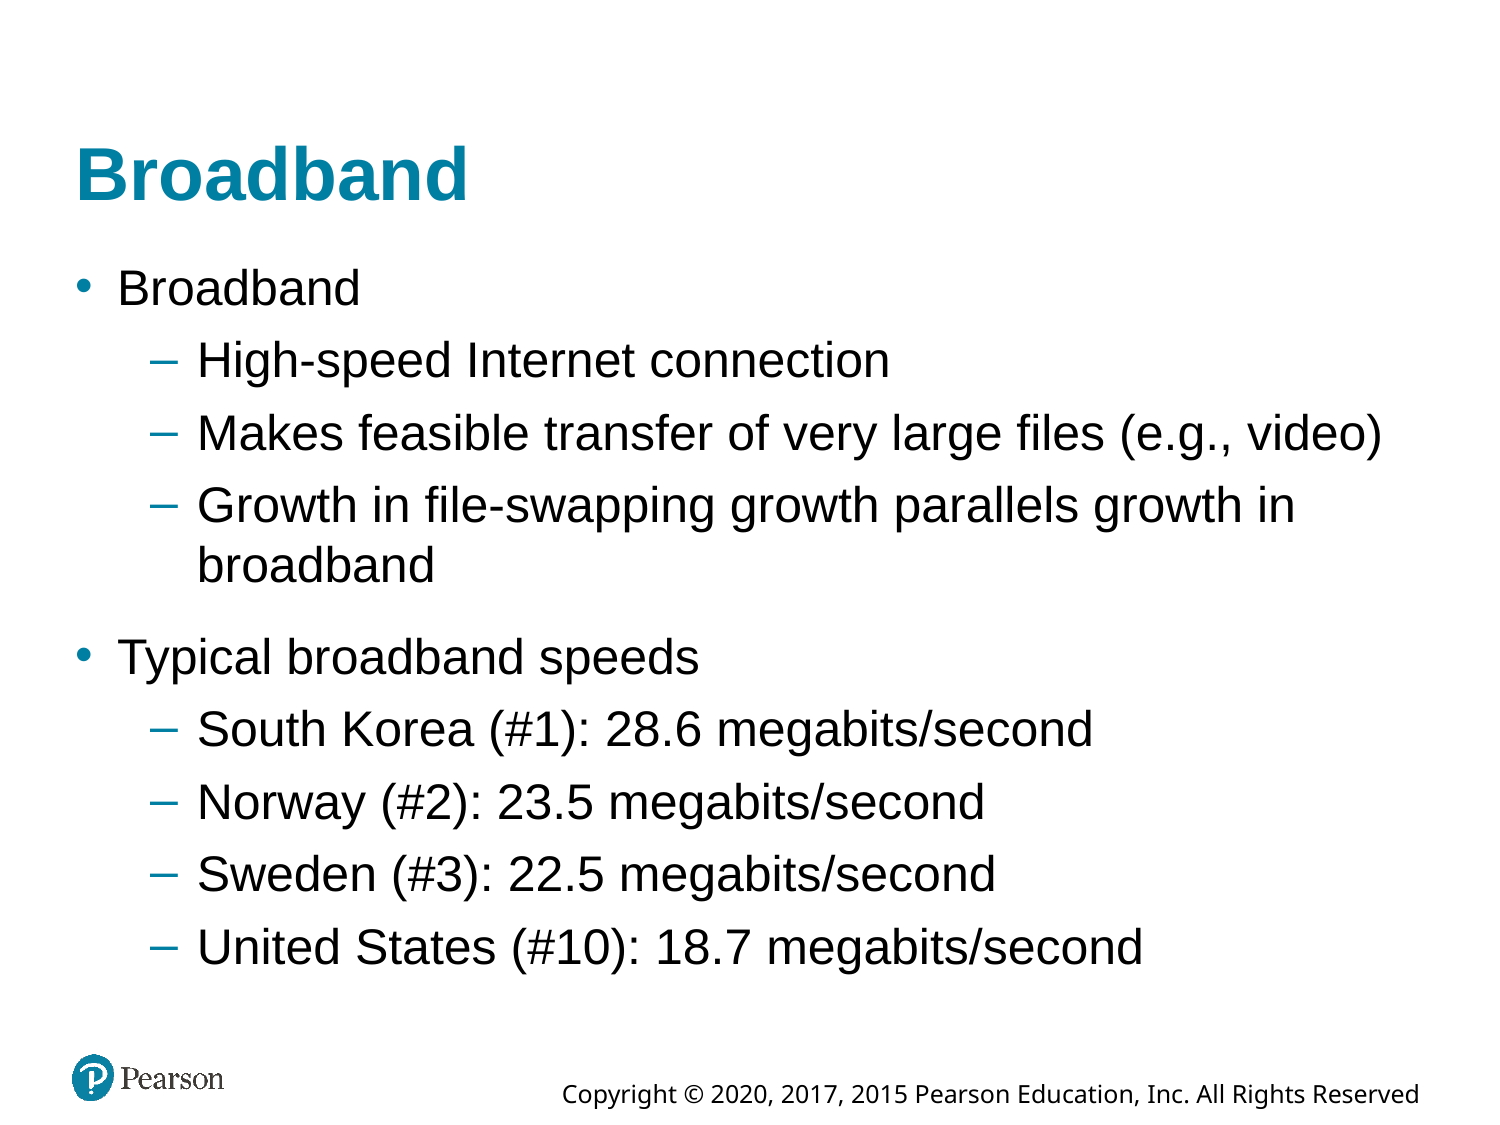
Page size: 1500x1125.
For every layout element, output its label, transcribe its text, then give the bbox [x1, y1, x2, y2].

picture [100, 1054, 224, 1101]
list Broadband High-speed Internet connection Makes feasible transfer of very large files (e.g., video) Growth in file-swapping growth parallels growth in broadband Typical broadband speeds South Korea (#1): 28.6 megabits/second Norway (#2): 23.5 megabits/second Sweden (#3): 22.5 megabits/second United States (#10): 18.7 megabits/second [75, 255, 1425, 983]
picture [72, 1054, 88, 1070]
title Broadband [75, 35, 1425, 216]
picture [72, 1087, 82, 1101]
picture [81, 1064, 107, 1088]
